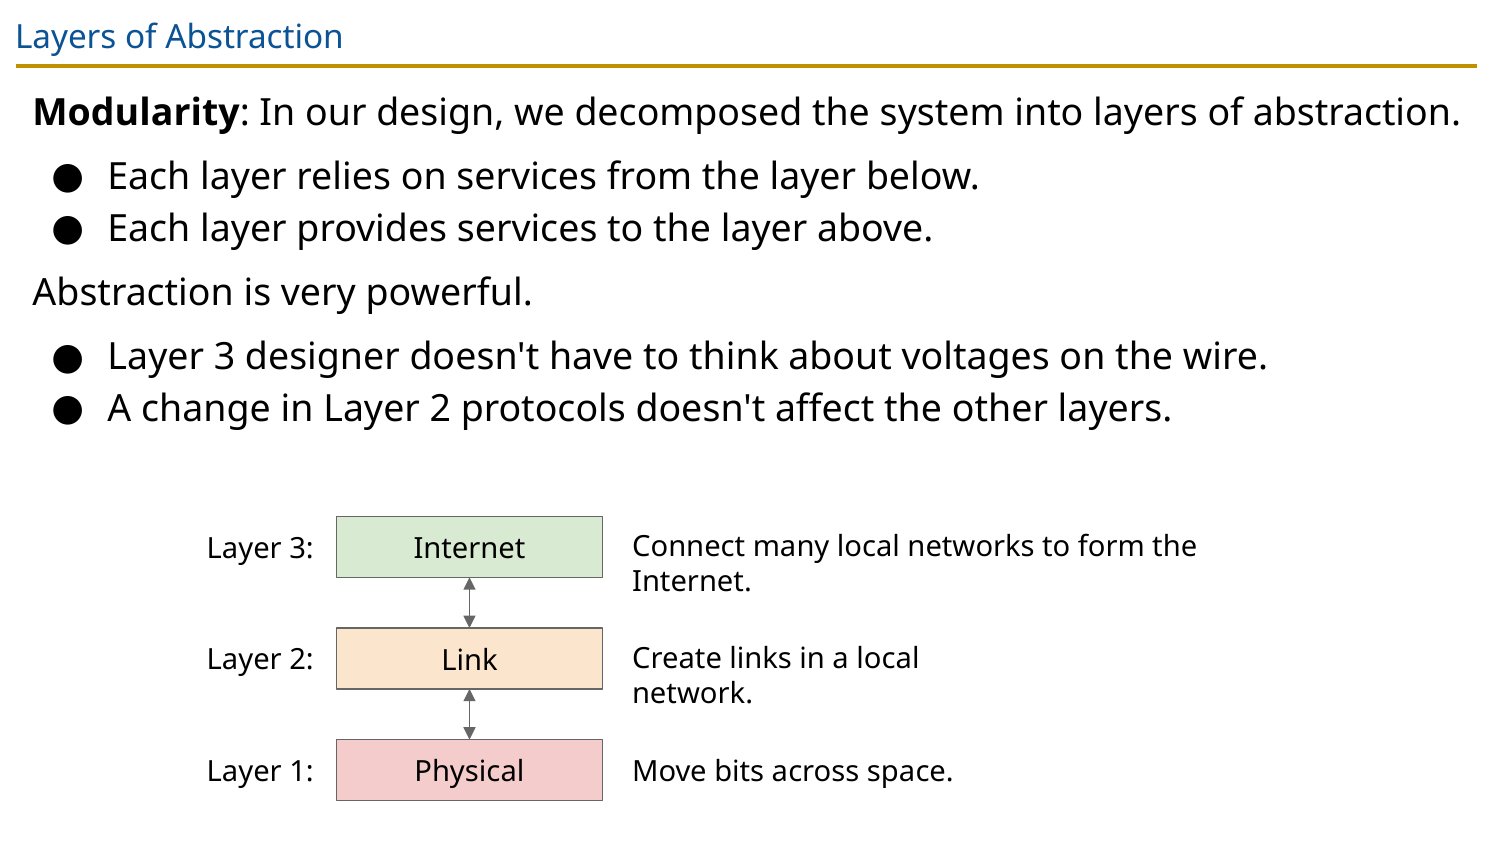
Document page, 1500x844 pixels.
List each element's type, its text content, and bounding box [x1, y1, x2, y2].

text_box Create links in a local network. [627, 635, 1041, 715]
text_box Internet [336, 516, 603, 578]
title Layers of Abstraction [0, 0, 1500, 65]
text_box Layer 2: [202, 636, 324, 681]
text_box Layer 3: [202, 524, 324, 569]
text_box Connect many local networks to form the Internet. [627, 522, 1298, 602]
text_box Link [336, 627, 603, 689]
text_box Move bits across space. [627, 747, 962, 792]
text_box Physical [336, 739, 603, 801]
text_box Layer 1: [202, 747, 324, 792]
list Modularity: In our design, we decomposed the system into layers of abstraction. Each layer relies on services from the layer below. Each layer provides services to the layer above. Abstraction is very powerful. Layer 3 designer doesn't have to think about voltages on the wire. A change in Layer 2 protocols doesn't affect the other layers. [17, 65, 1480, 447]
